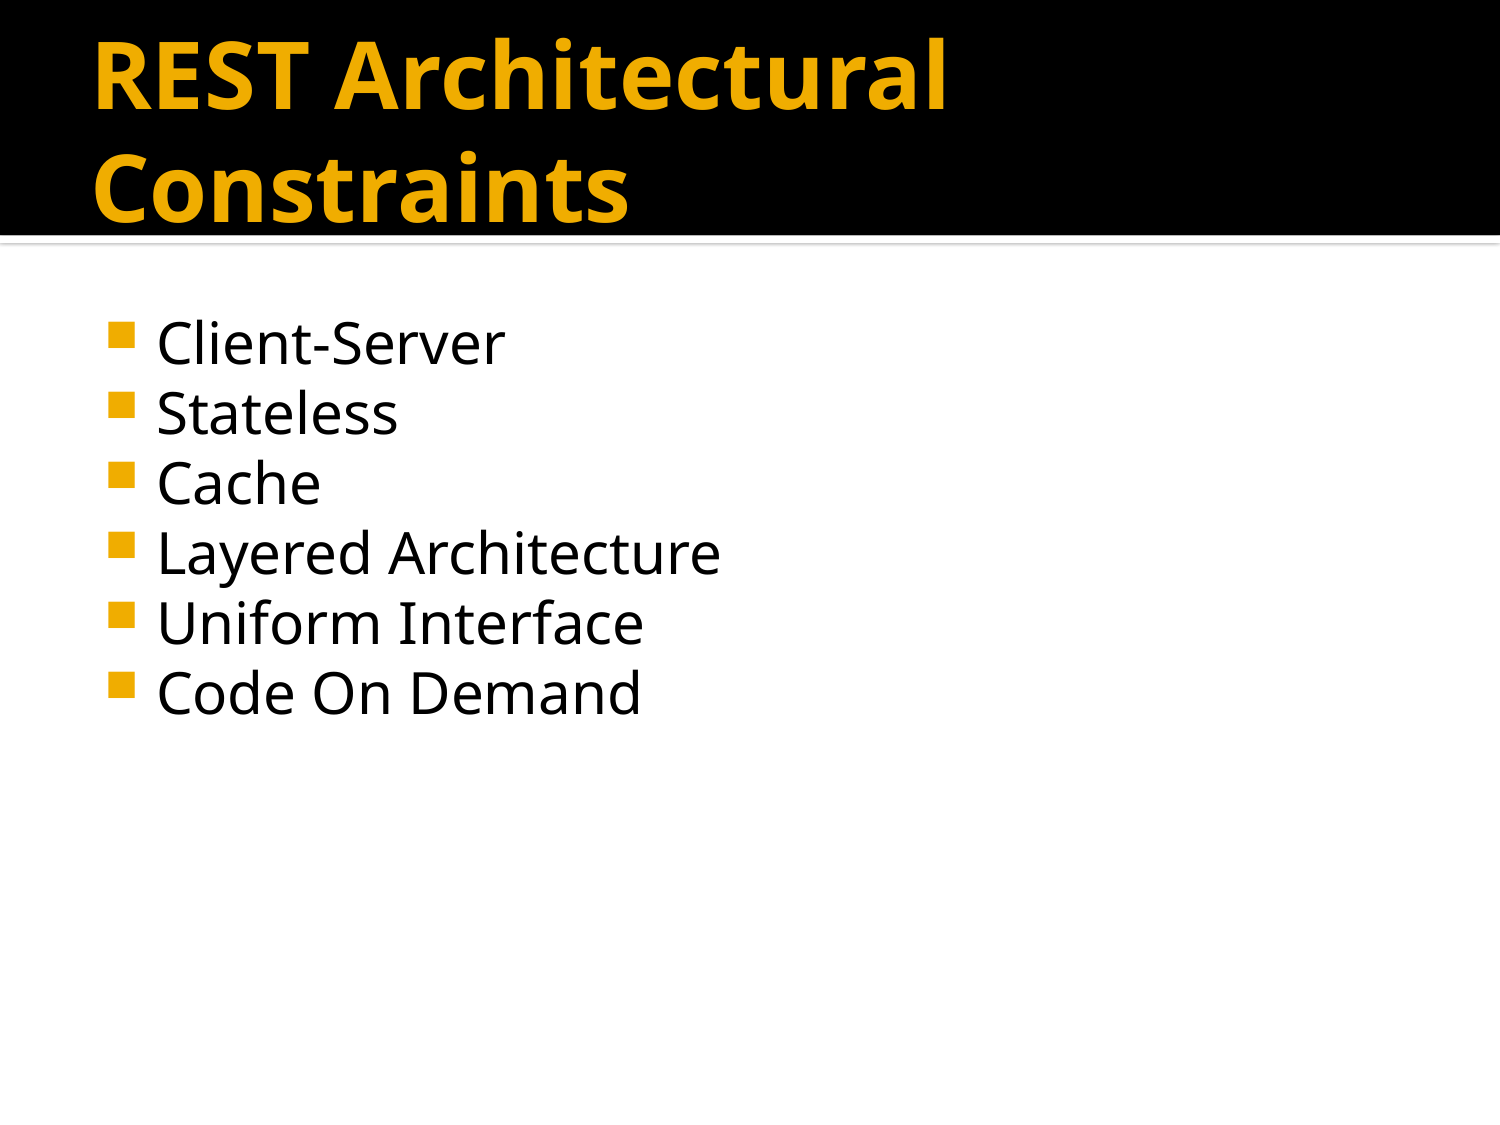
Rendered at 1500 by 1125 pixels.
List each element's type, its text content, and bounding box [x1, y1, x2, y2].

title REST Architectural Constraints [75, 25, 1425, 231]
list Client-Server Stateless Cache Layered Architecture Uniform Interface Code On Demand [75, 291, 1425, 1050]
